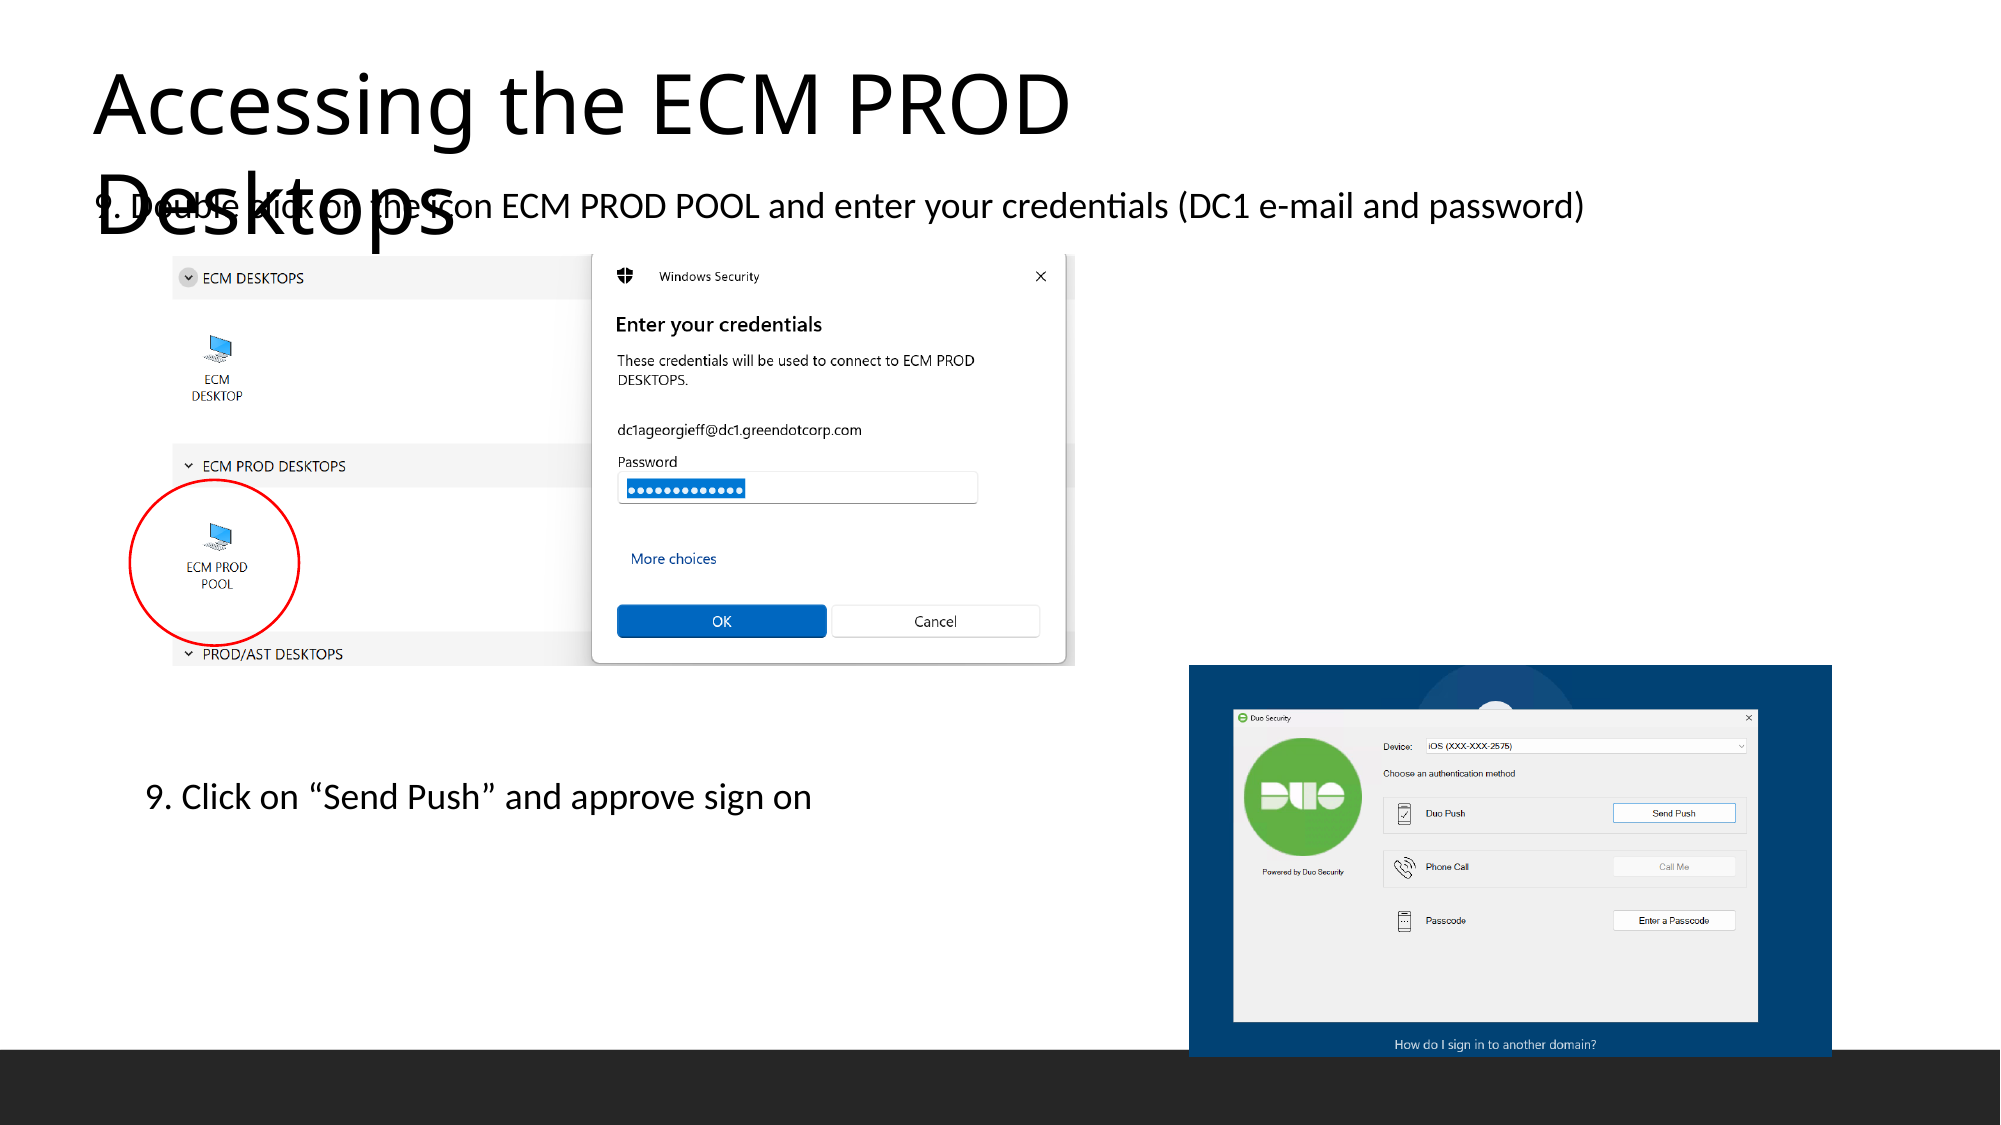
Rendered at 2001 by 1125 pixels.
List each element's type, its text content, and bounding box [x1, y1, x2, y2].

text_box Accessing the ECM PROD Desktops [78, 43, 1440, 173]
text_box 9. Double click on the icon ECM PROD POOL and enter your credentials (DC1 e-mail and password) [78, 173, 1820, 278]
picture [168, 253, 1075, 666]
text_box [128, 493, 165, 632]
picture [1188, 664, 1832, 1057]
text_box 9. Click on “Send Push” and approve sign on [129, 764, 1021, 870]
